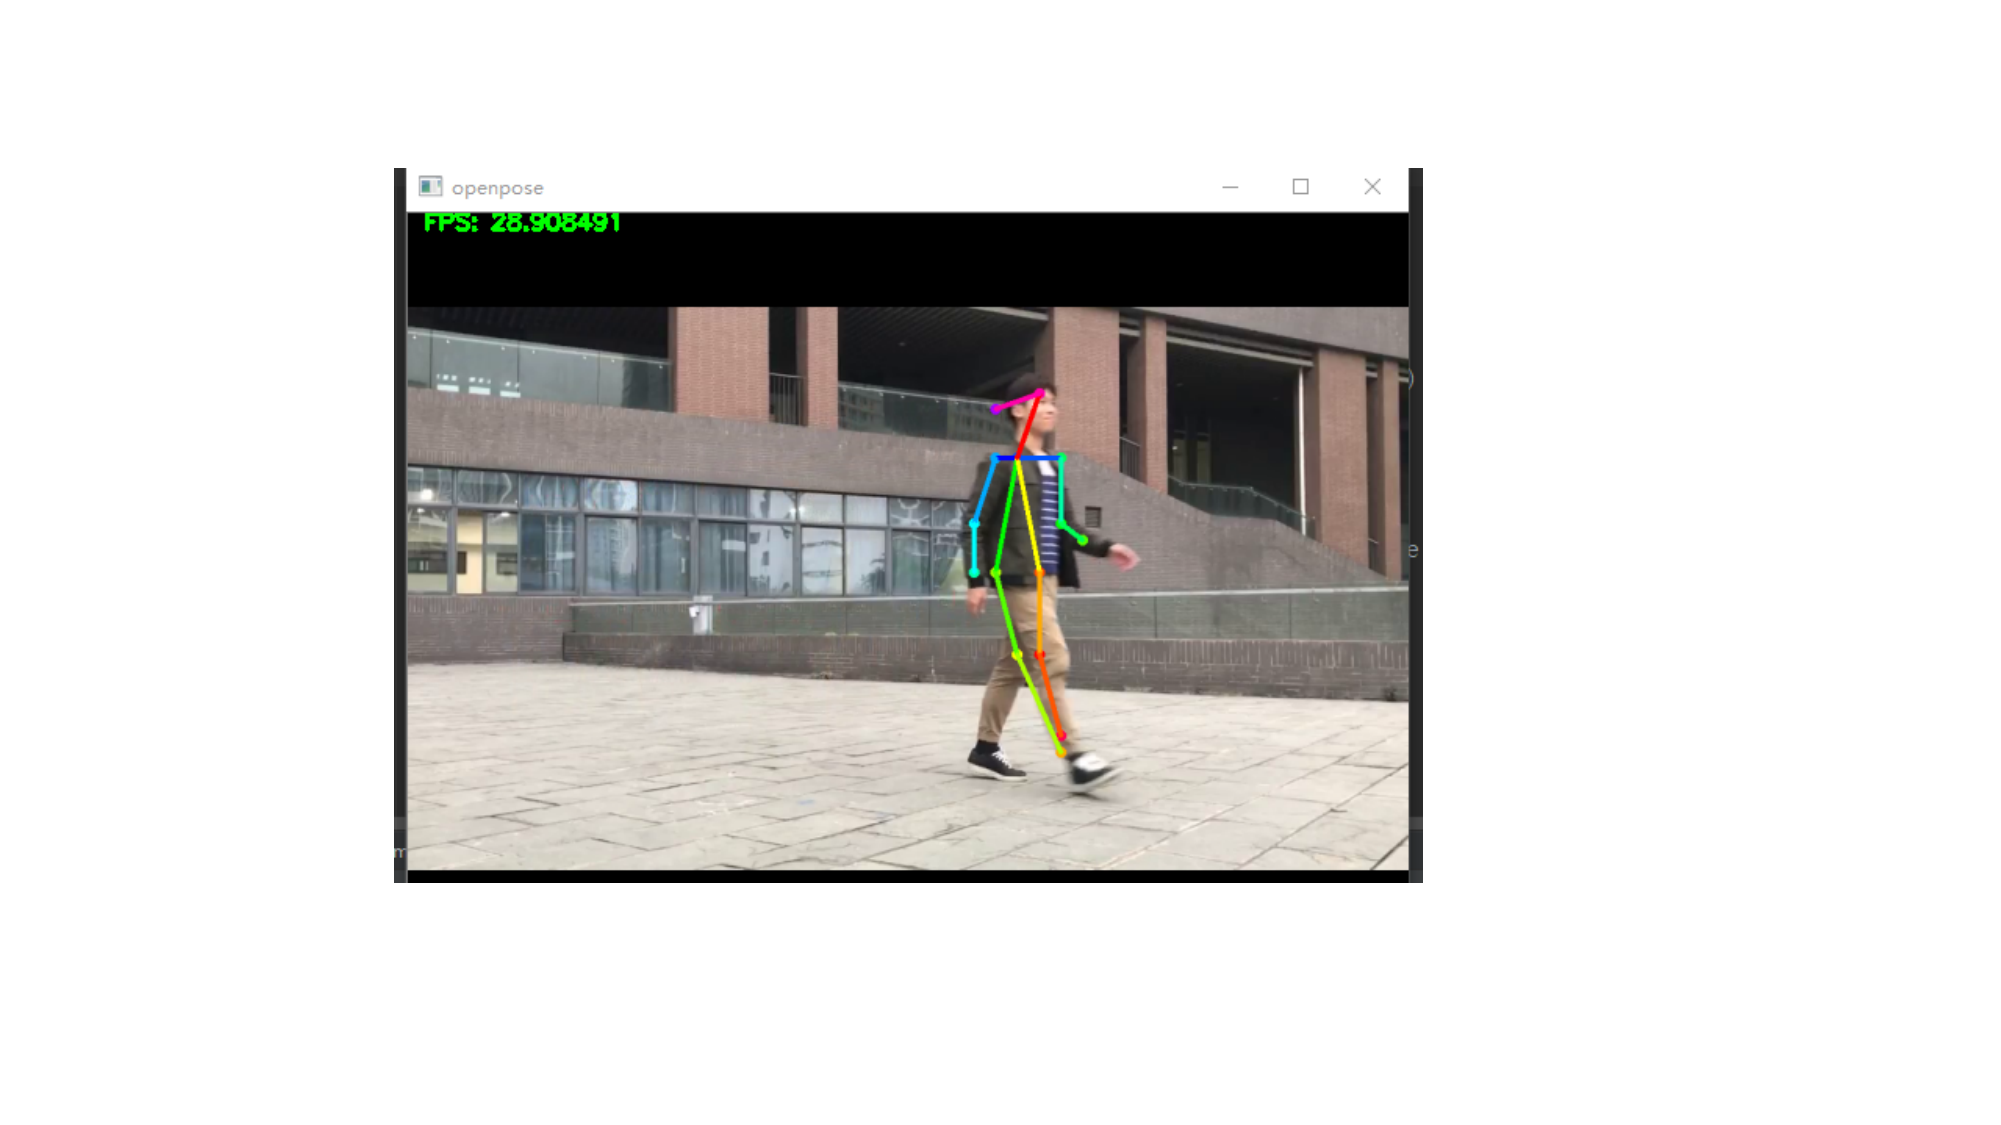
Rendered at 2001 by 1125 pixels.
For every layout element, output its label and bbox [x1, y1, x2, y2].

list [394, 168, 1423, 883]
